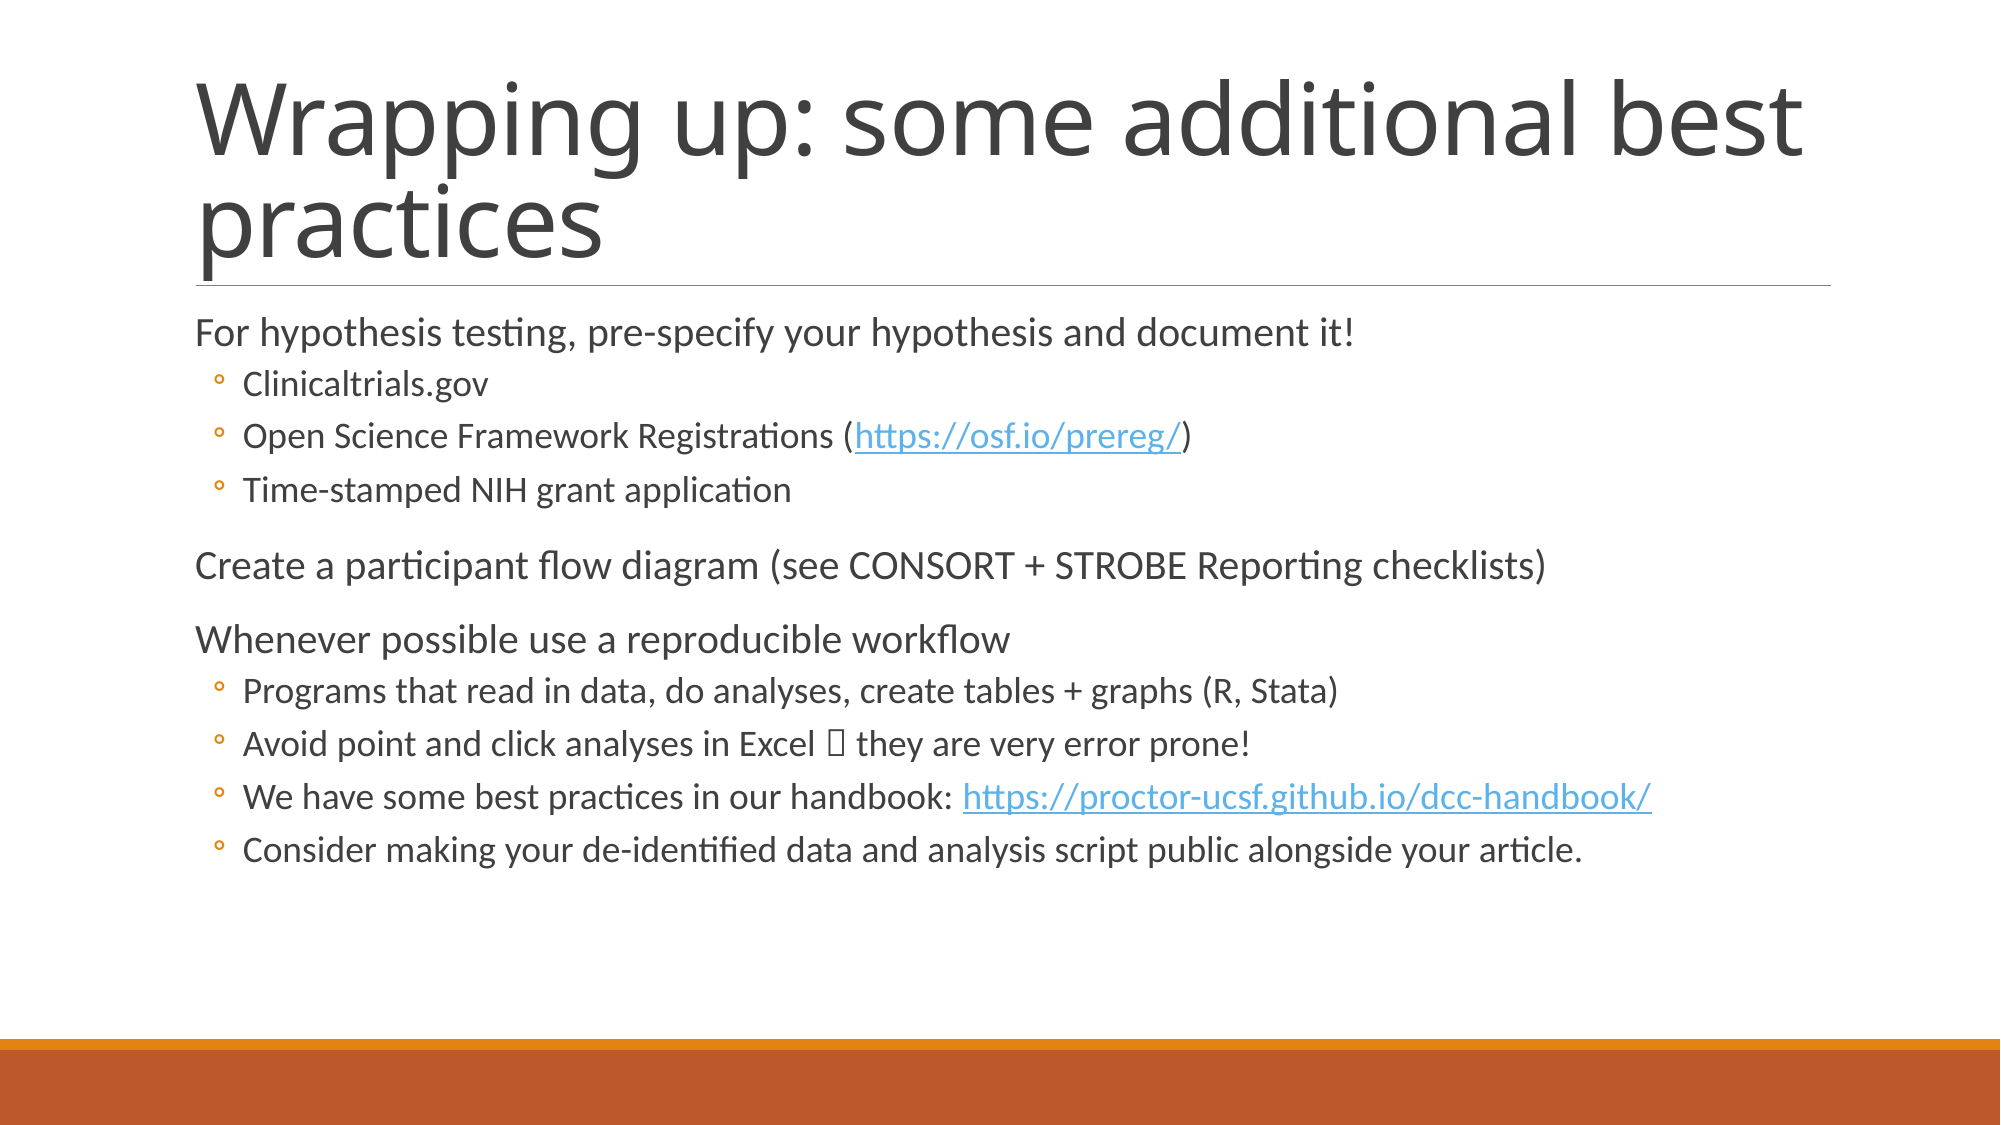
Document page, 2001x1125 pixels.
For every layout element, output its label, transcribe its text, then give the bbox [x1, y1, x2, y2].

list For hypothesis testing, pre-specify your hypothesis and document it! Clinicaltrials.gov Open Science Framework Registrations (https://osf.io/prereg/) Time-stamped NIH grant application Create a participant flow diagram (see CONSORT + STROBE Reporting checklists) Whenever possible use a reproducible workflow Programs that read in data, do analyses, create tables + graphs (R, Stata) Avoid point and click analyses in Excel  they are very error prone! We have some best practices in our handbook: https://proctor-ucsf.github.io/dcc-handbook/ Consider making your de-identified data and analysis script public alongside your article. [180, 302, 1830, 963]
title Wrapping up: some additional best practices [180, 47, 1830, 285]
